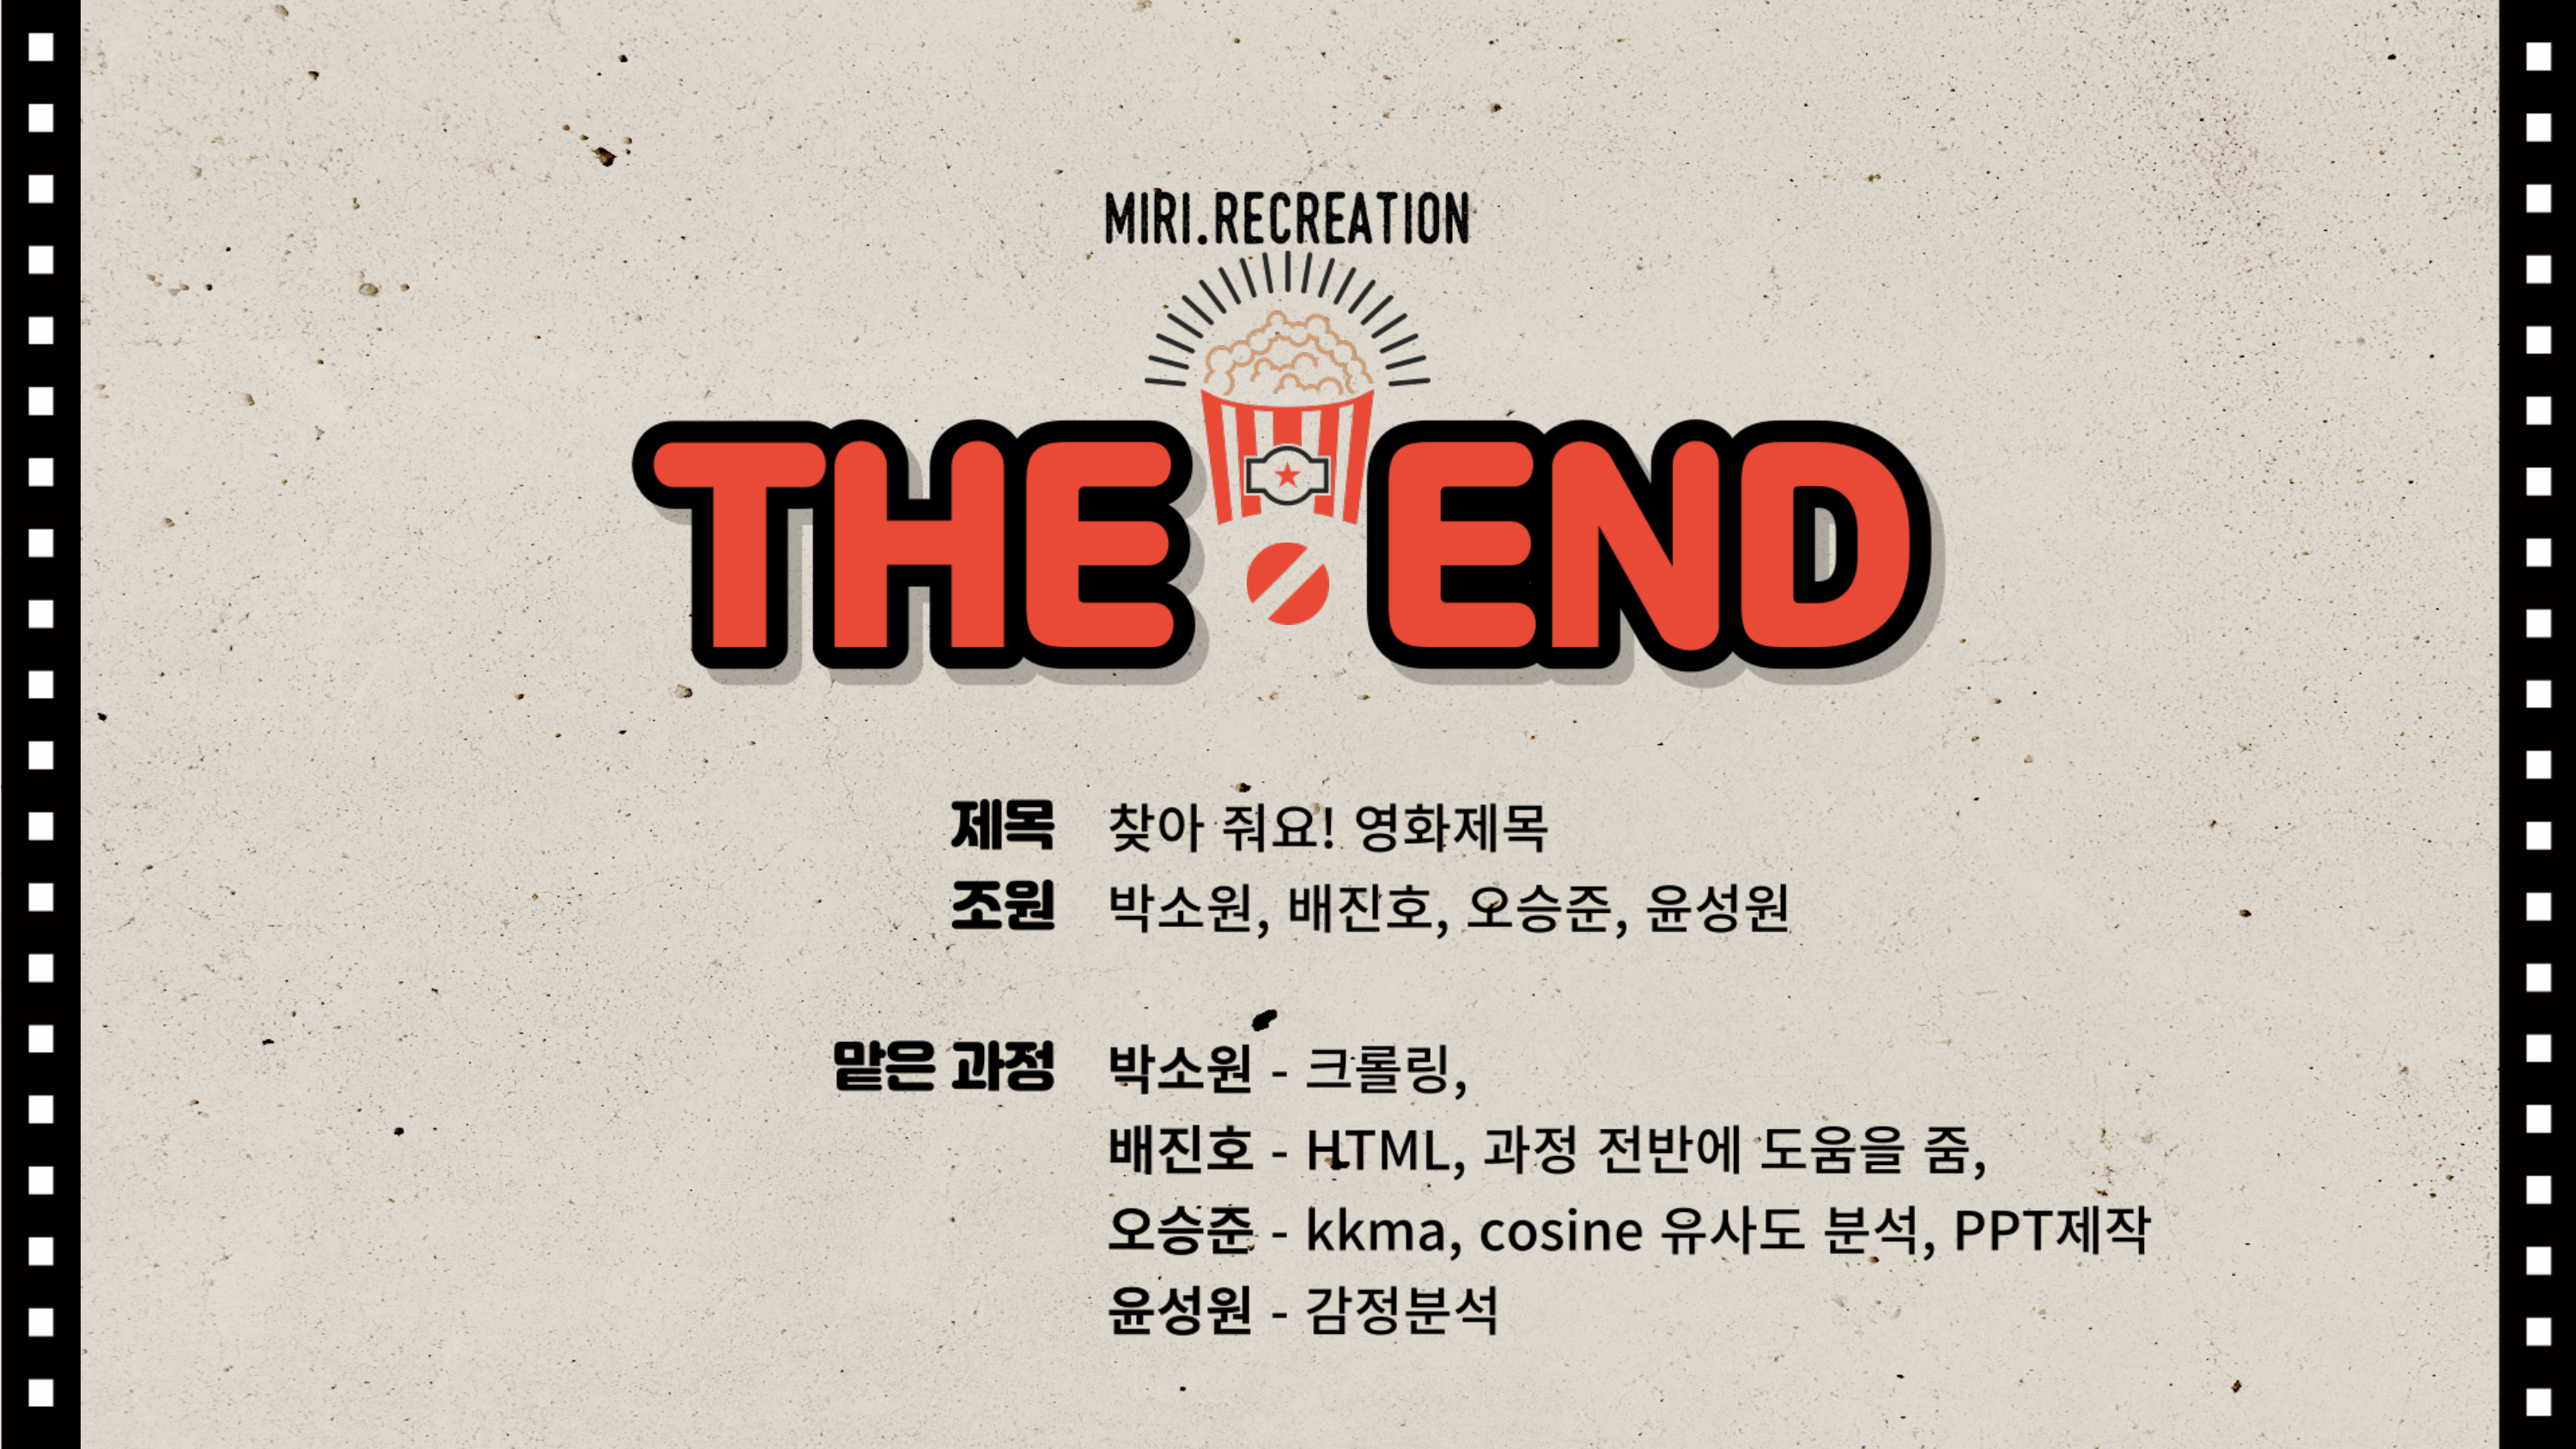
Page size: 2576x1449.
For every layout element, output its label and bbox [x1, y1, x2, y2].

text_box [1145, 251, 1431, 526]
text_box [0, 682, 774, 763]
text_box [1811, 686, 2576, 767]
text_box [0, 773, 108, 1449]
picture [114, 0, 2576, 1449]
text_box [1247, 543, 1329, 625]
text_box [0, 0, 108, 680]
